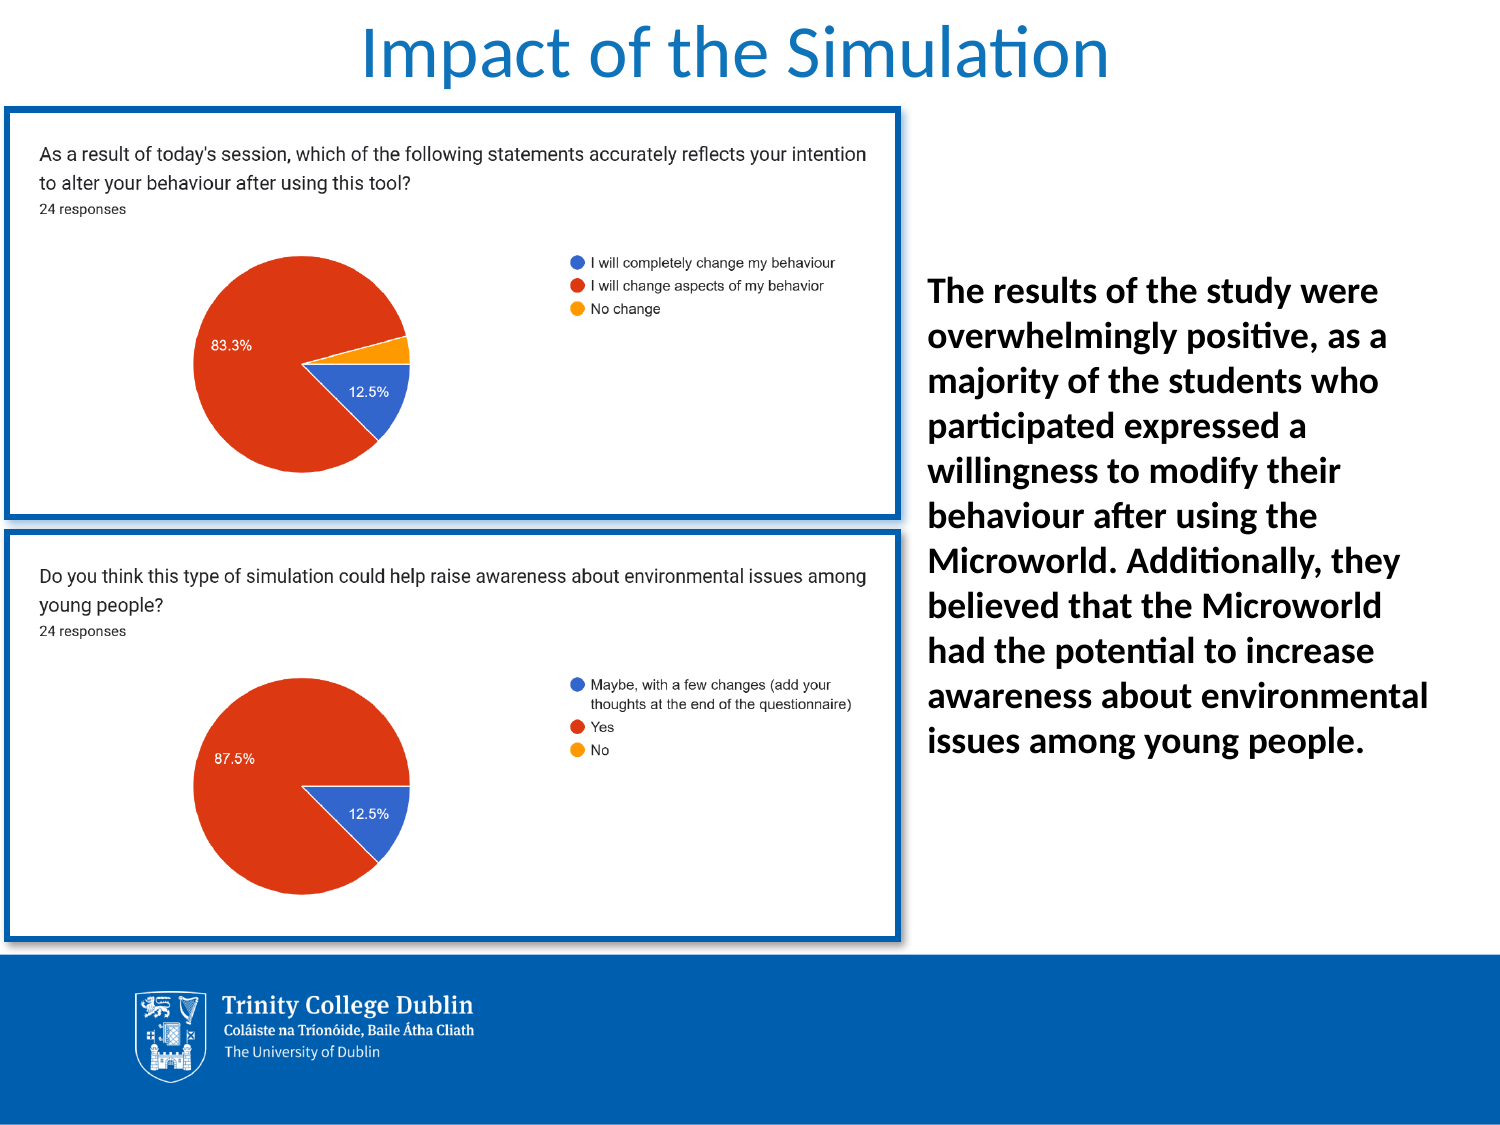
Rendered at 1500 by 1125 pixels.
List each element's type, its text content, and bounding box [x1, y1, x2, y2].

picture [9, 112, 896, 515]
picture [135, 991, 474, 1083]
text_box The results of the study were overwhelmingly positive, as a majority of the students who participated expressed a willingness to modify their behaviour after using the Microworld. Additionally, they believed that the Microworld had the potential to increase awareness about environmental issues among young people. [912, 258, 1458, 904]
picture [9, 534, 896, 937]
title Impact of the Simulation [120, 0, 1352, 93]
